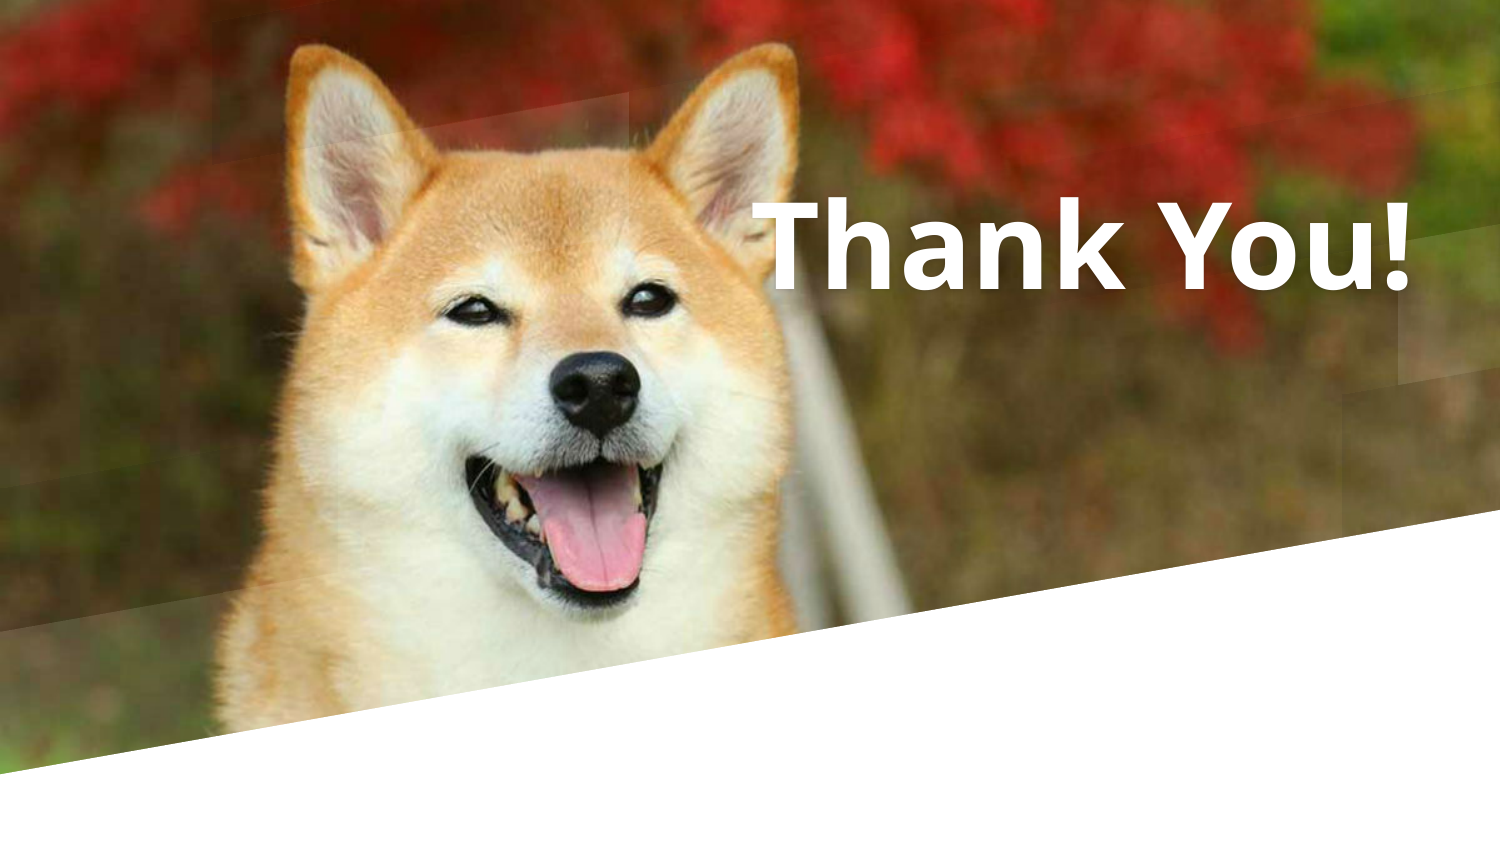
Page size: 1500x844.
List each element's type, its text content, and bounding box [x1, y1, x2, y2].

picture [0, 0, 1500, 729]
title Thank You! [750, 168, 1438, 691]
